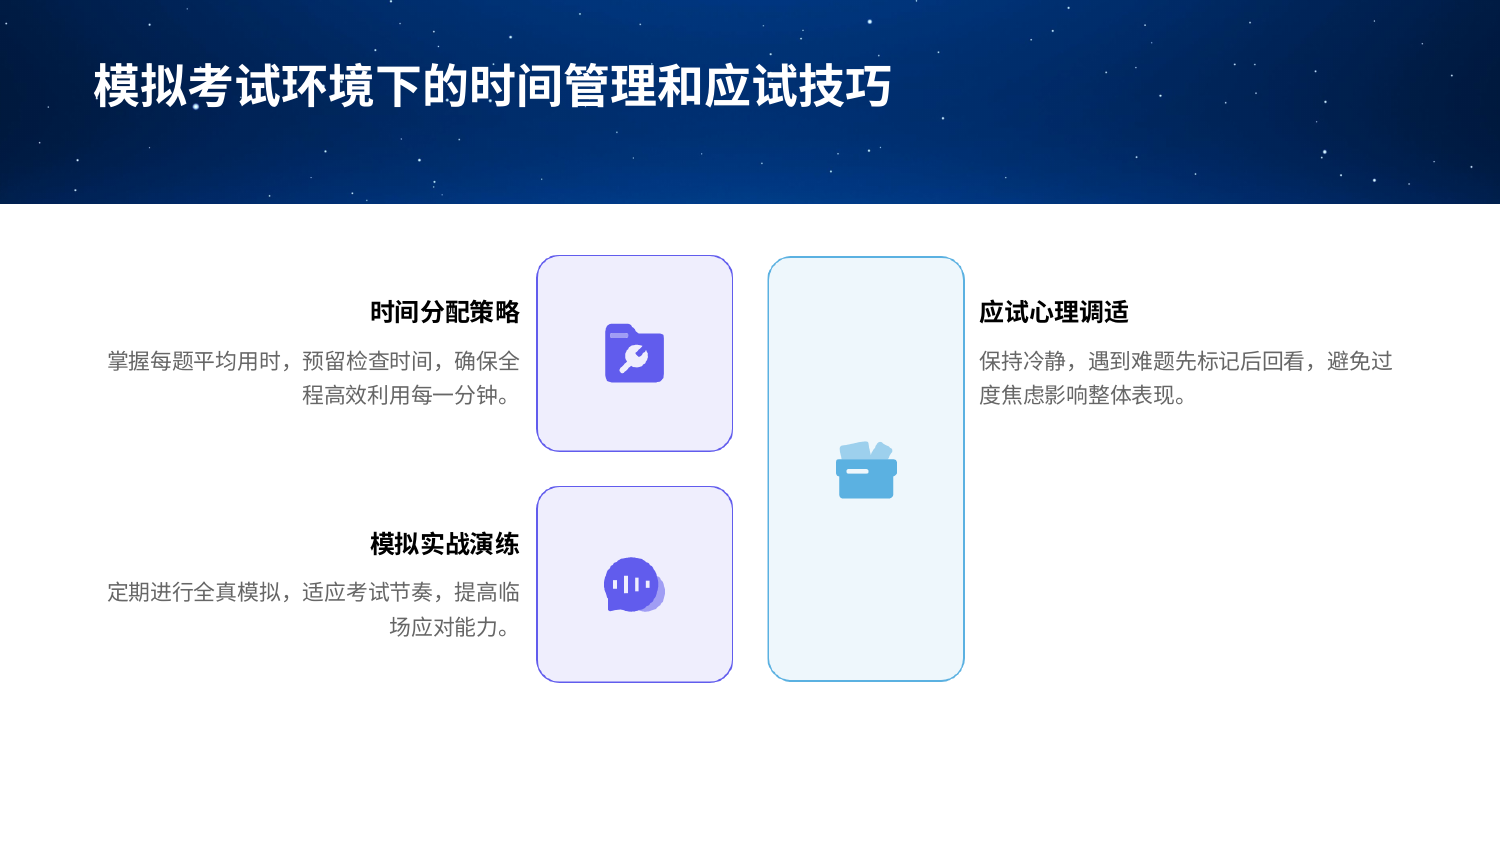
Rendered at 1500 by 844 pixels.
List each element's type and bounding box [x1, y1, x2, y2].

text_box [0, 204, 1500, 844]
picture [0, 0, 1500, 204]
picture [65, 237, 1435, 700]
